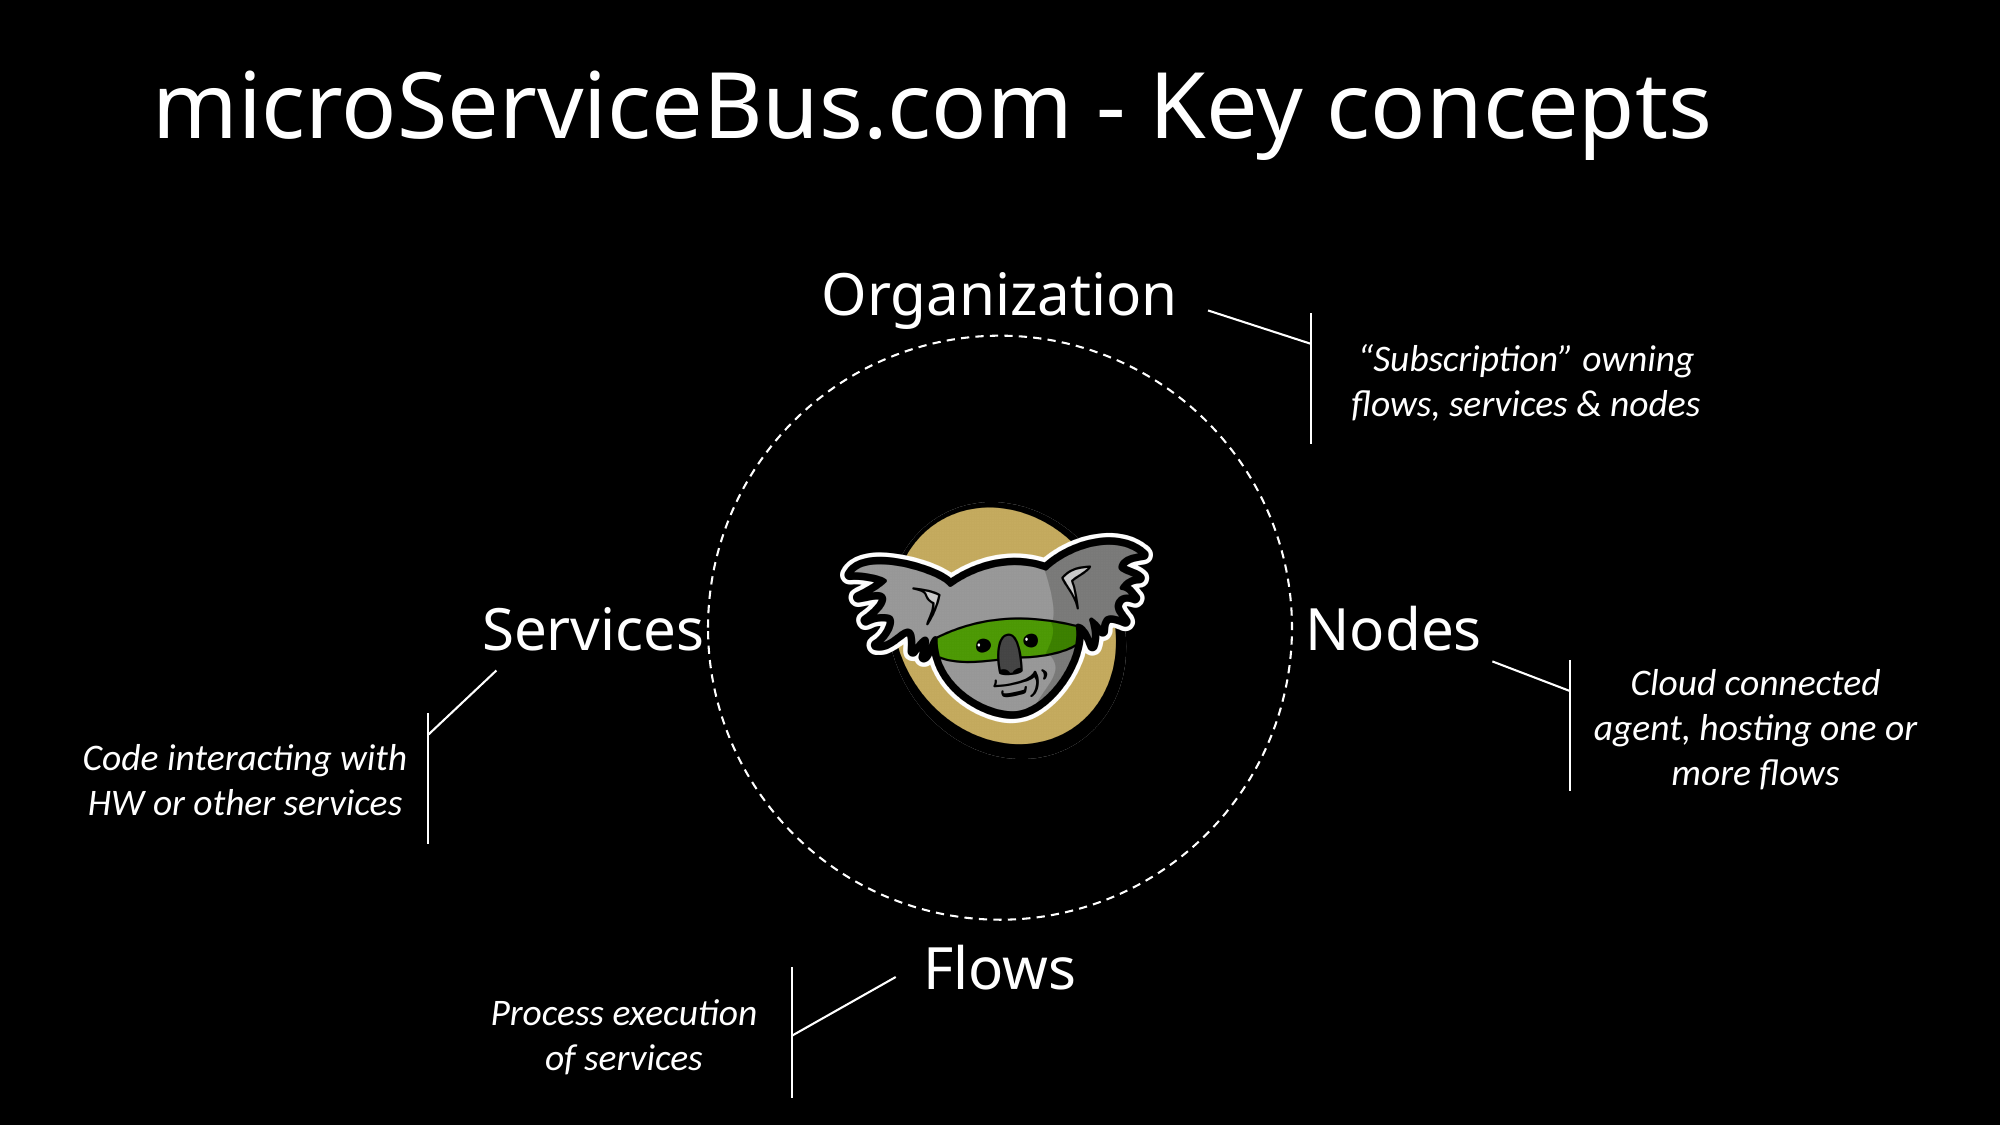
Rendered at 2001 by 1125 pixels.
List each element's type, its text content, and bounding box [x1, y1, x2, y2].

text_box [1022, 299, 1977, 1014]
title microServiceBus.com - Key concepts [137, 0, 1863, 218]
text_box [710, 335, 1291, 921]
text_box “Subscription” owning flows, services & nodes [1207, 309, 1312, 444]
text_box Code interacting with HW or other services [61, 669, 498, 844]
text_box Cloud connected agent, hosting one or more flows [1492, 660, 1571, 791]
text_box Process execution of services [460, 967, 788, 1098]
text_box Process execution of services [791, 967, 897, 1098]
text_box Services [467, 584, 719, 670]
text_box Nodes [1291, 584, 1497, 670]
picture [840, 502, 1153, 759]
text_box Flows [908, 923, 1092, 1009]
text_box Organization [807, 249, 1193, 335]
text_box “Subscription” owning flows, services & nodes [1314, 313, 1738, 444]
text_box Cloud connected agent, hosting one or more flows [1572, 660, 1940, 791]
